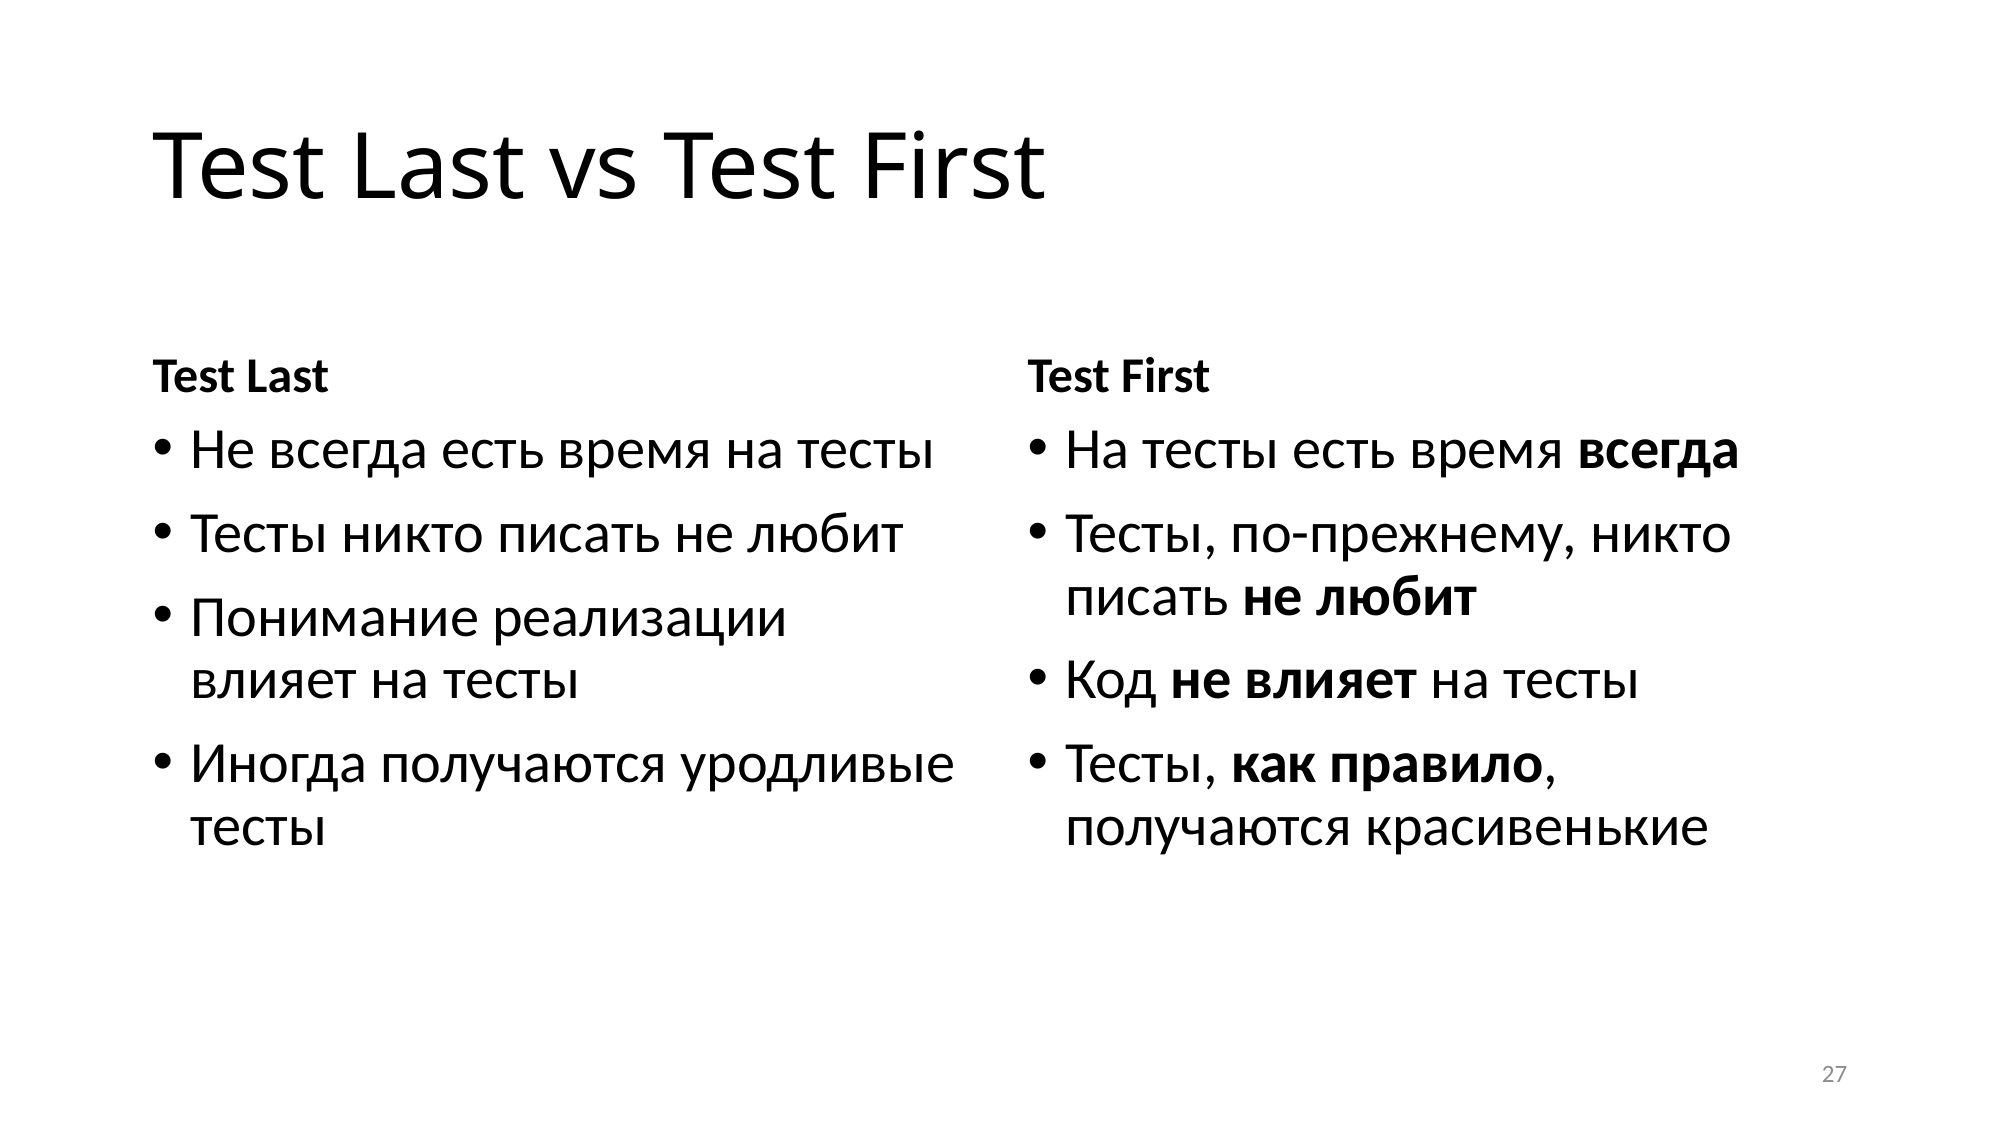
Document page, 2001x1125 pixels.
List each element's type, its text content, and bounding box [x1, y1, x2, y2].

list Test First [1012, 275, 1863, 410]
slide_number 27 [1412, 1042, 1863, 1103]
list Test Last [137, 275, 984, 410]
title Test Last vs Test First [137, 59, 1863, 278]
list На тесты есть время всегда Тесты, по-прежнему, никто писать не любит Код не влияет на тесты Тесты, как правило, получаются красивенькие [1012, 410, 1863, 1016]
list Не всегда есть время на тесты Тесты никто писать не любит Понимание реализации влияет на тесты Иногда получаются уродливые тесты [137, 410, 984, 1016]
